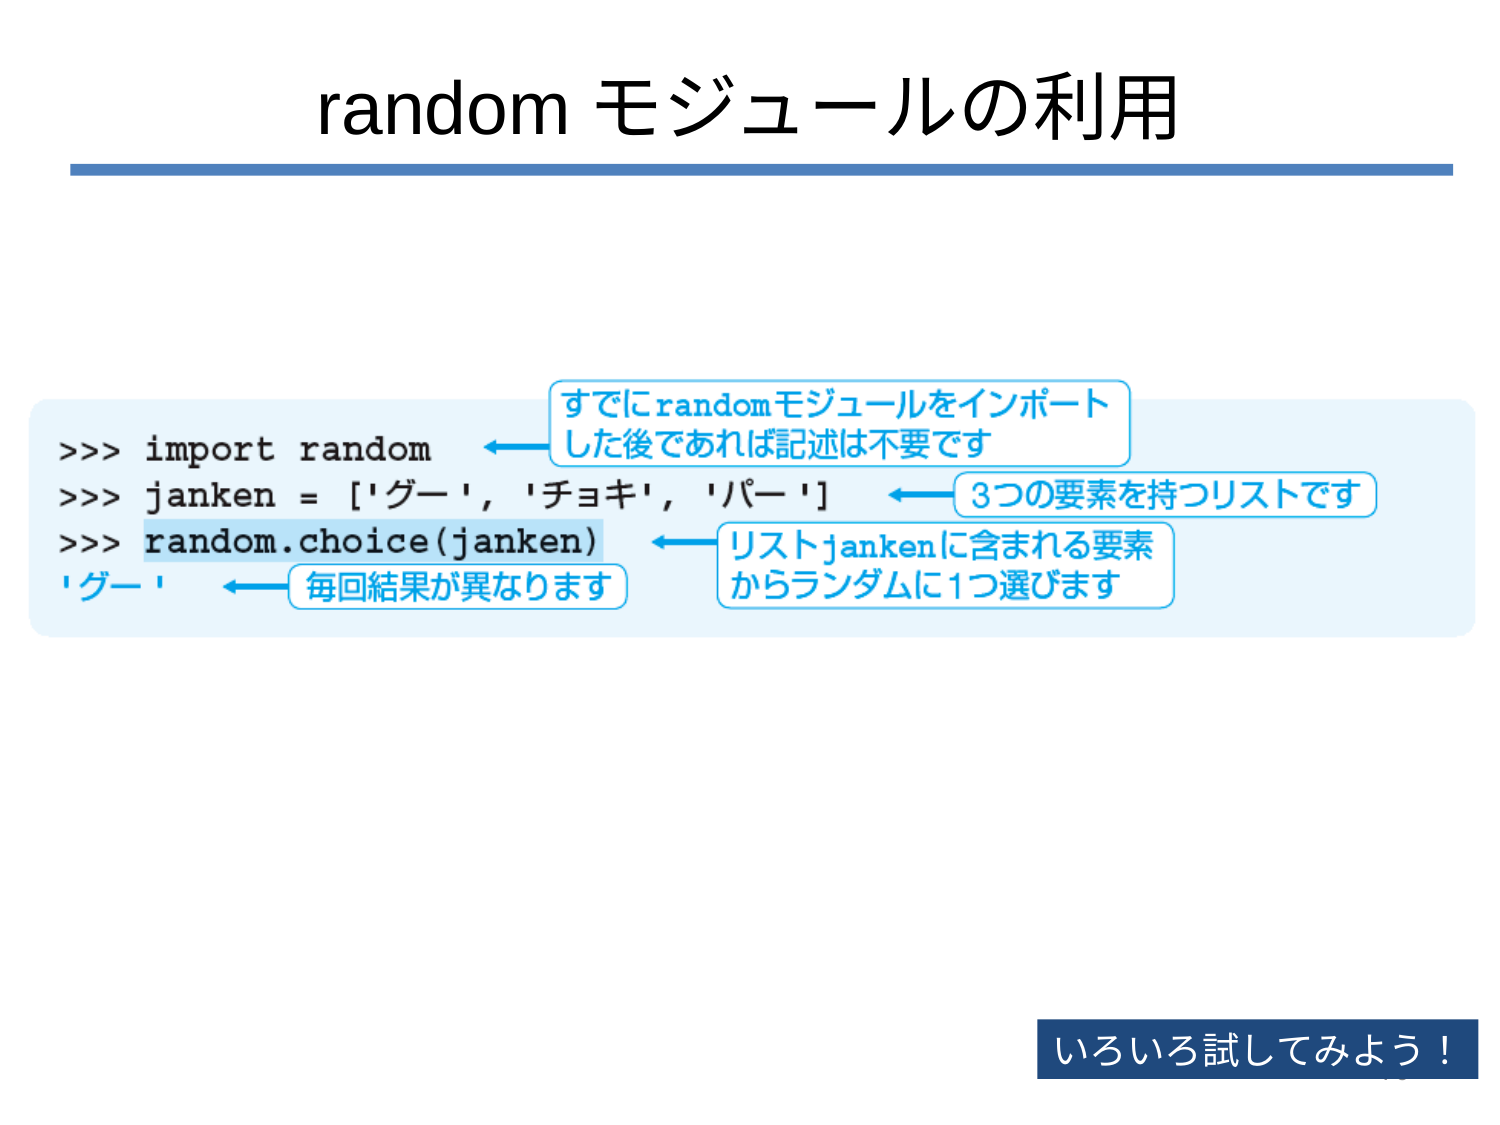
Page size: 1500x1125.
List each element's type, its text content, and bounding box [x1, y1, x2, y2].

text_box いろいろ試してみよう！ [1037, 1019, 1479, 1079]
title randomモジュールの利用 [75, 45, 1425, 164]
picture [0, 337, 1500, 656]
slide_number 70 [1074, 1042, 1425, 1103]
